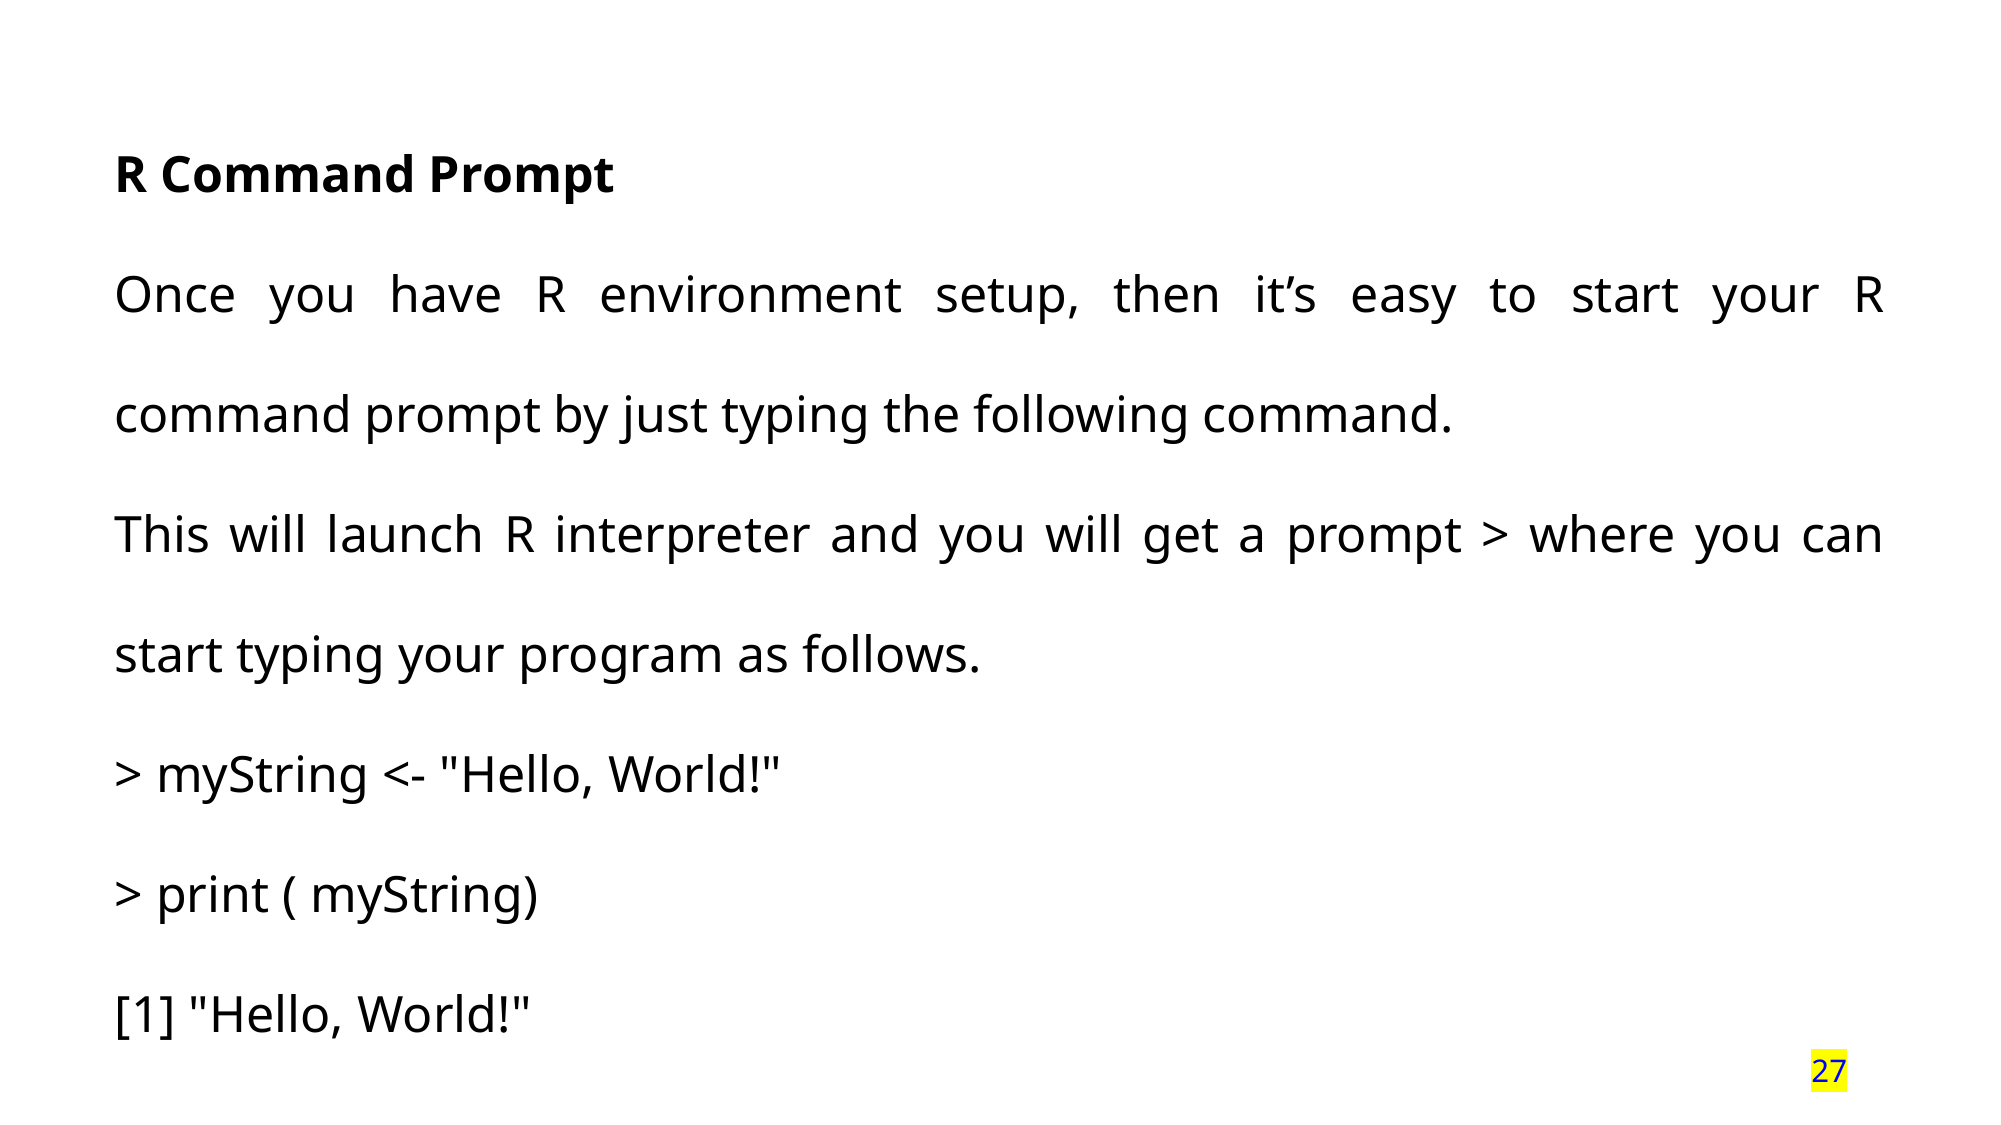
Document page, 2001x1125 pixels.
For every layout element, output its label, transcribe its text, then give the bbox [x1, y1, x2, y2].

text_box R Command Prompt Once you have R environment setup, then it’s easy to start your R command prompt by just typing the following command. This will launch R interpreter and you will get a prompt > where you can start typing your program as follows. > myString <- "Hello, World!" > print ( myString) [1] "Hello, World!" [99, 75, 1901, 1050]
slide_number 27 [1412, 1042, 1863, 1103]
